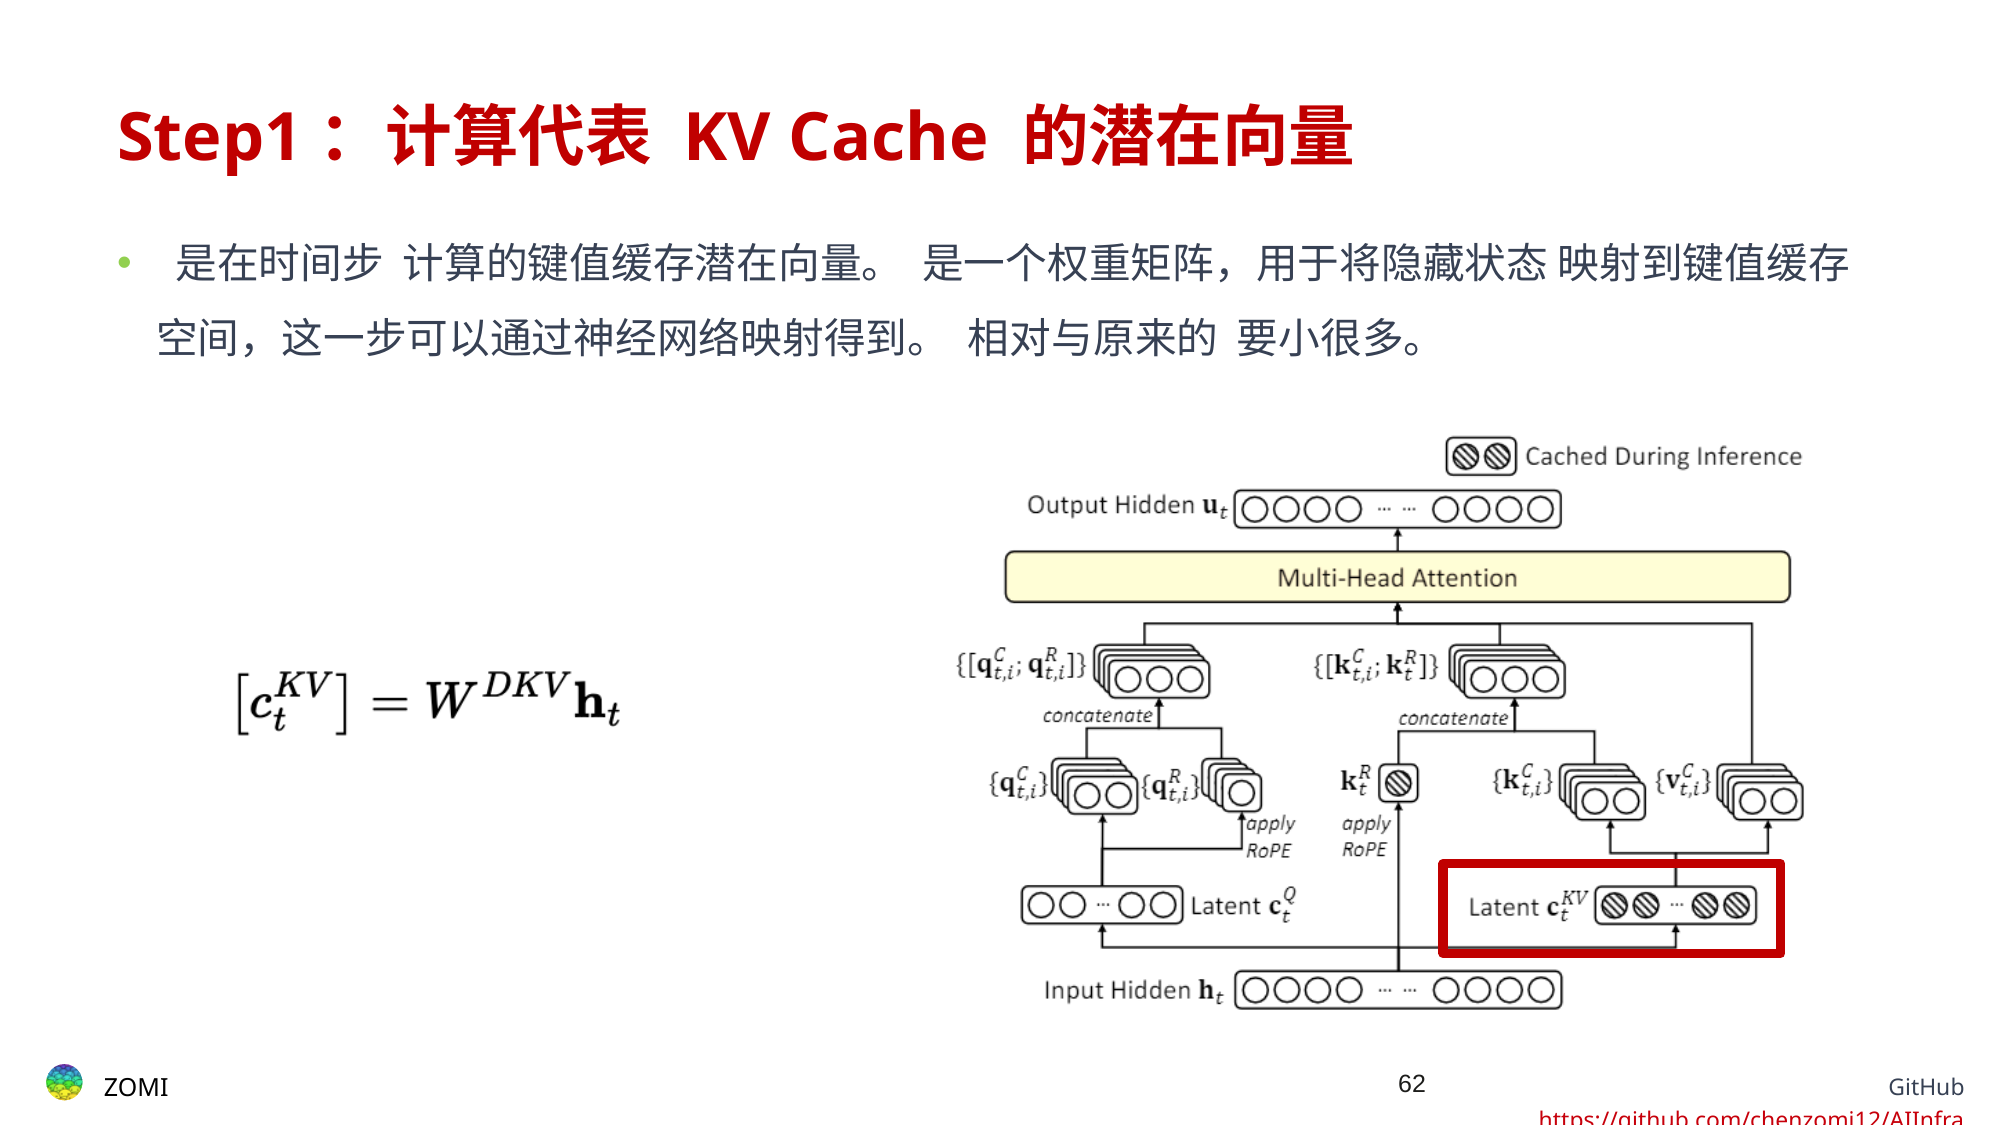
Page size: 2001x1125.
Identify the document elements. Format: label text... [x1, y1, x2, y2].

title Step1：计算代表 KV Cache 的潜在向量 [102, 85, 1901, 183]
picture [953, 431, 1813, 1014]
picture [47, 1065, 82, 1100]
picture [188, 630, 685, 761]
